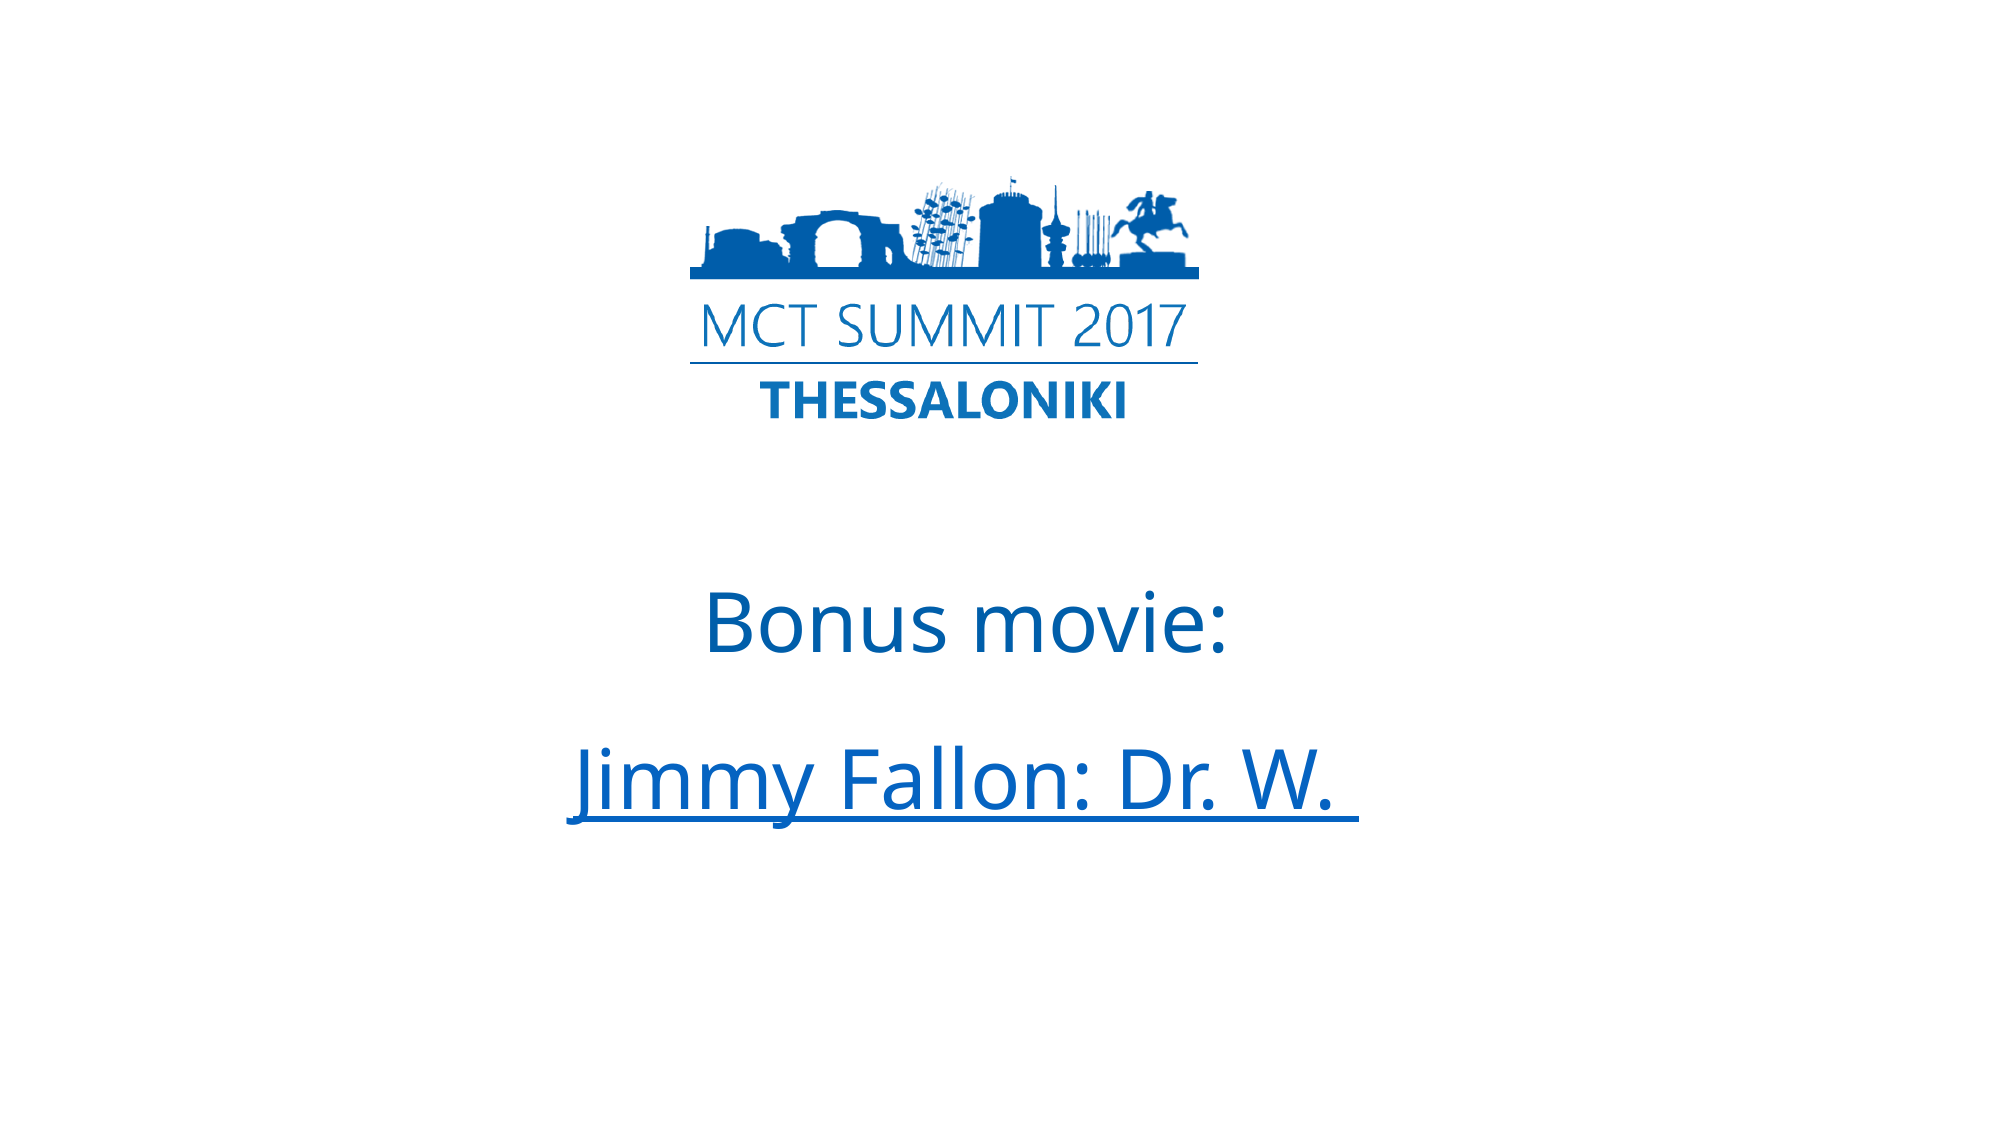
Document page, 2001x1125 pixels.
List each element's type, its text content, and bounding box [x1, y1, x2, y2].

title [303, 184, 1804, 576]
picture [678, 161, 1210, 443]
subtitle Bonus movie: Jimmy Fallon: Dr. W. [216, 512, 1717, 901]
